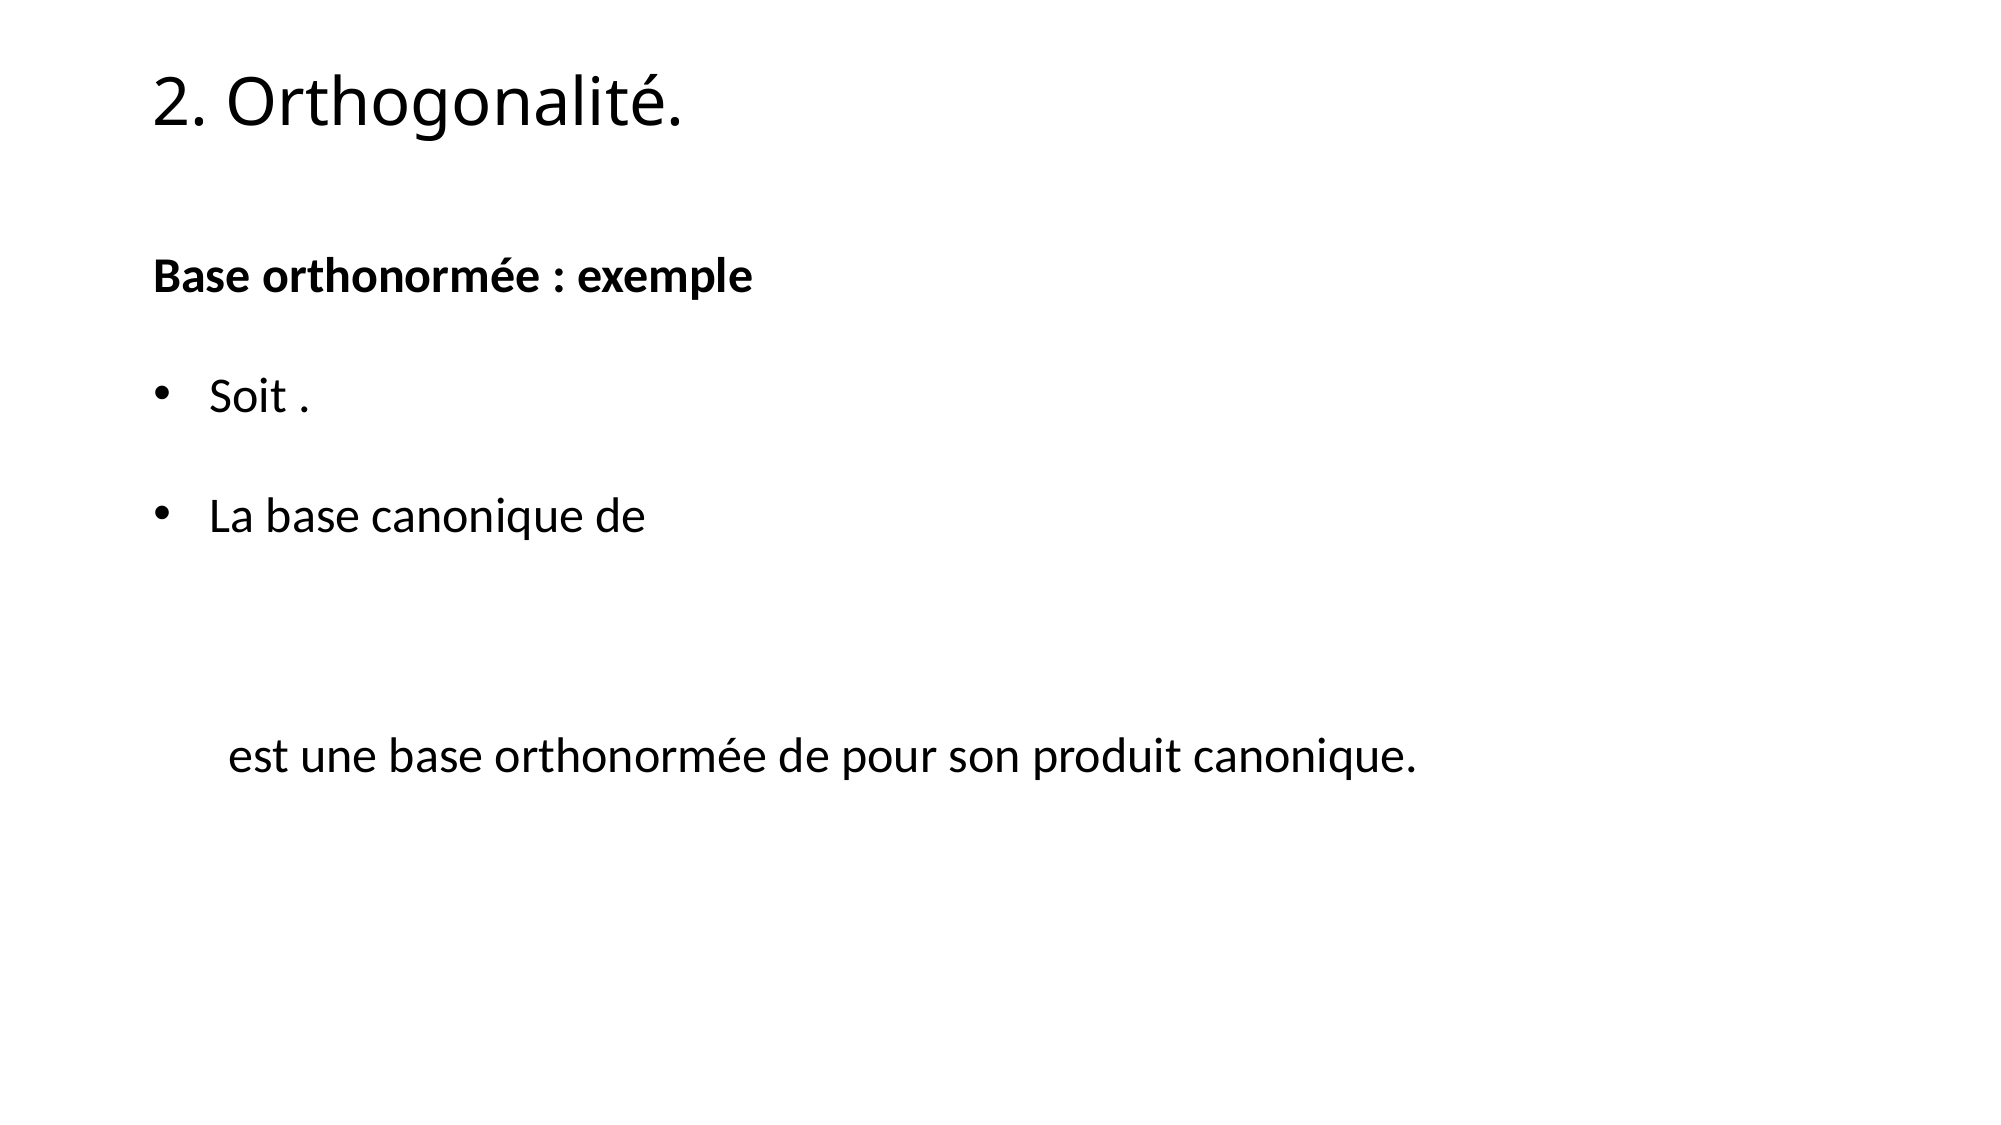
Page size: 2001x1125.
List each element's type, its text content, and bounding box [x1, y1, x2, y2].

text_box 2. Orthogonalité. [137, 59, 1863, 155]
